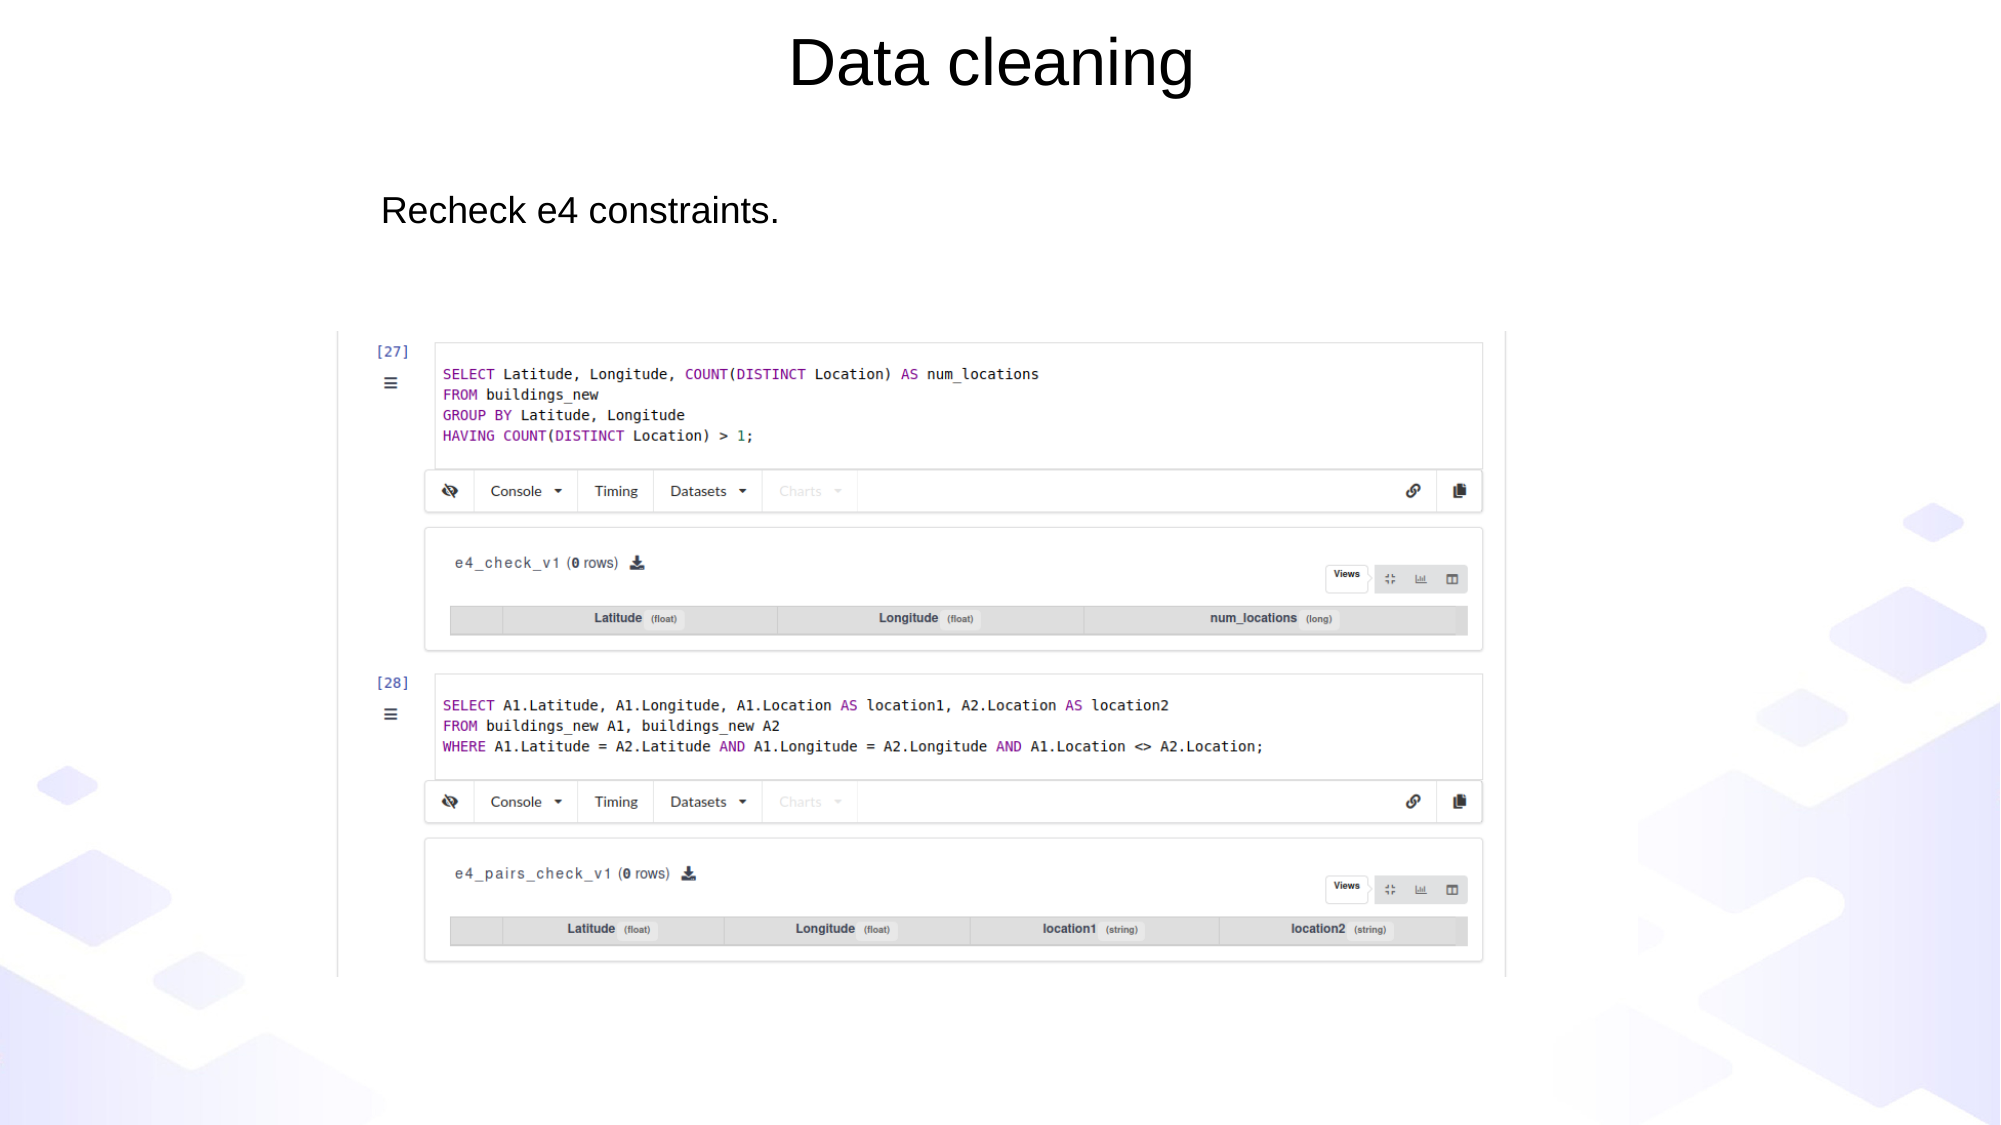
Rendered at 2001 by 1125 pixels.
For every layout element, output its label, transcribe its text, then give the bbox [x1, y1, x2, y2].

text_box Recheck e4 constraints. [366, 178, 1367, 239]
text_box Data cleaning [773, 11, 1774, 187]
picture [0, 267, 2000, 1125]
